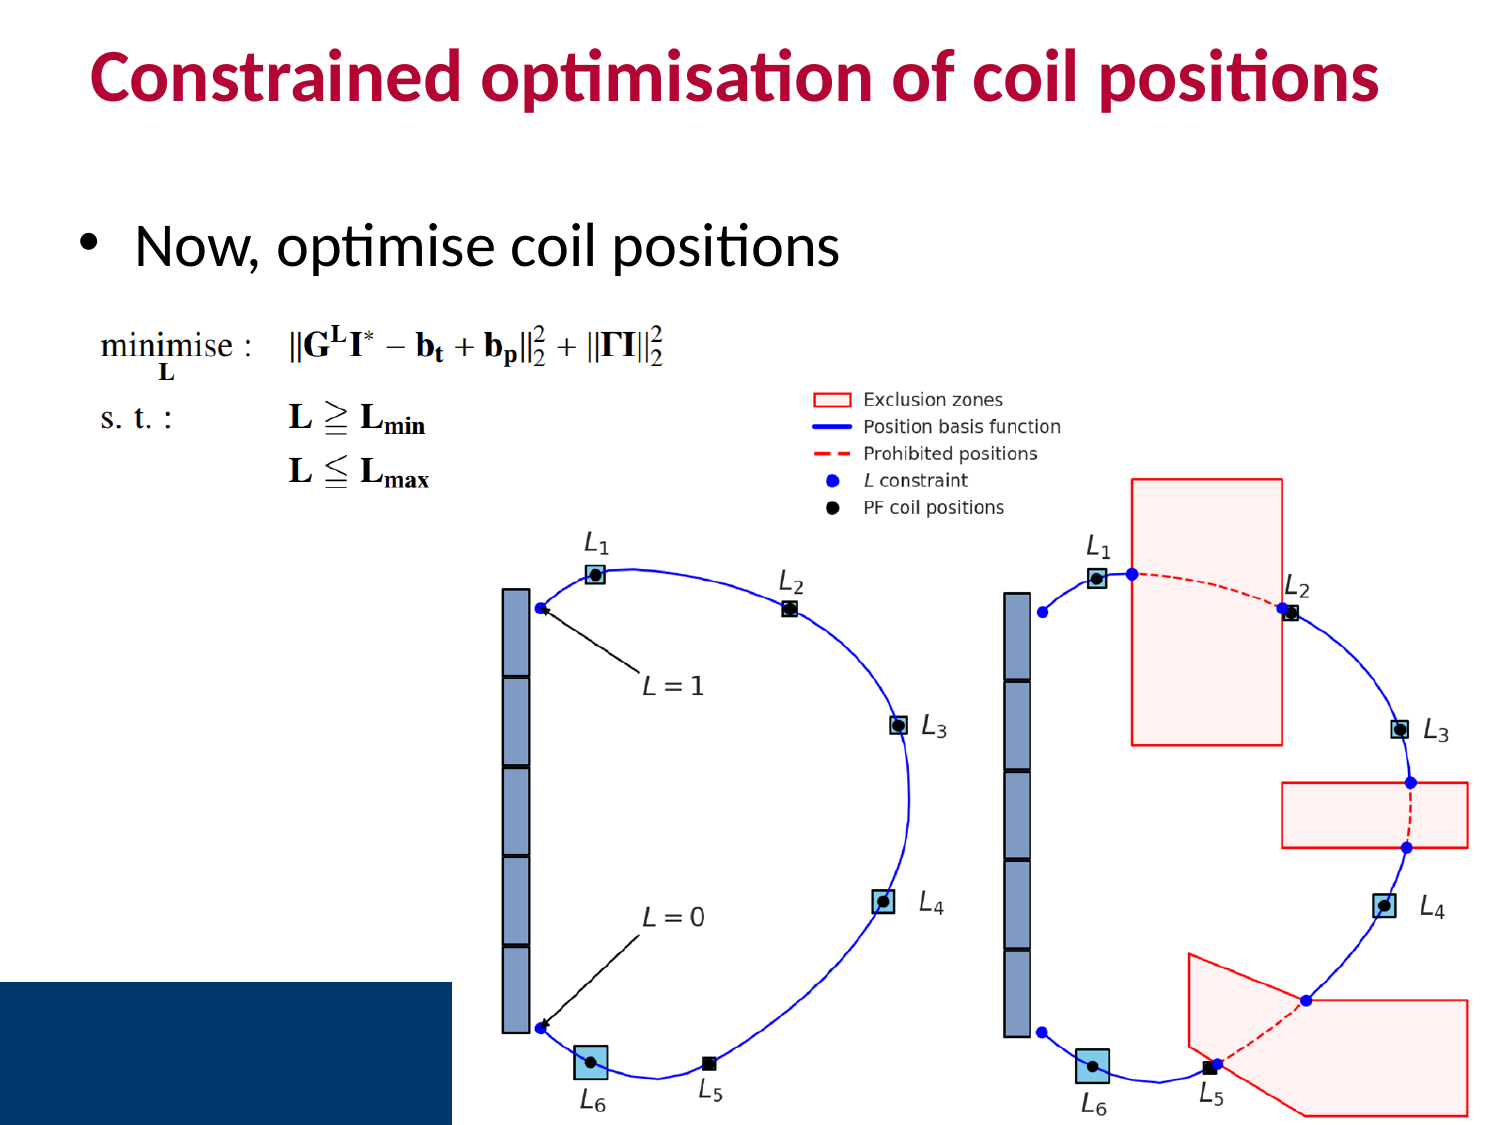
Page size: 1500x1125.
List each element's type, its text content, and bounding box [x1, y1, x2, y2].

list Now, optimise coil positions [63, 196, 1437, 948]
title Constrained optimisation of coil positions [75, 7, 1425, 135]
picture [76, 312, 1500, 1125]
